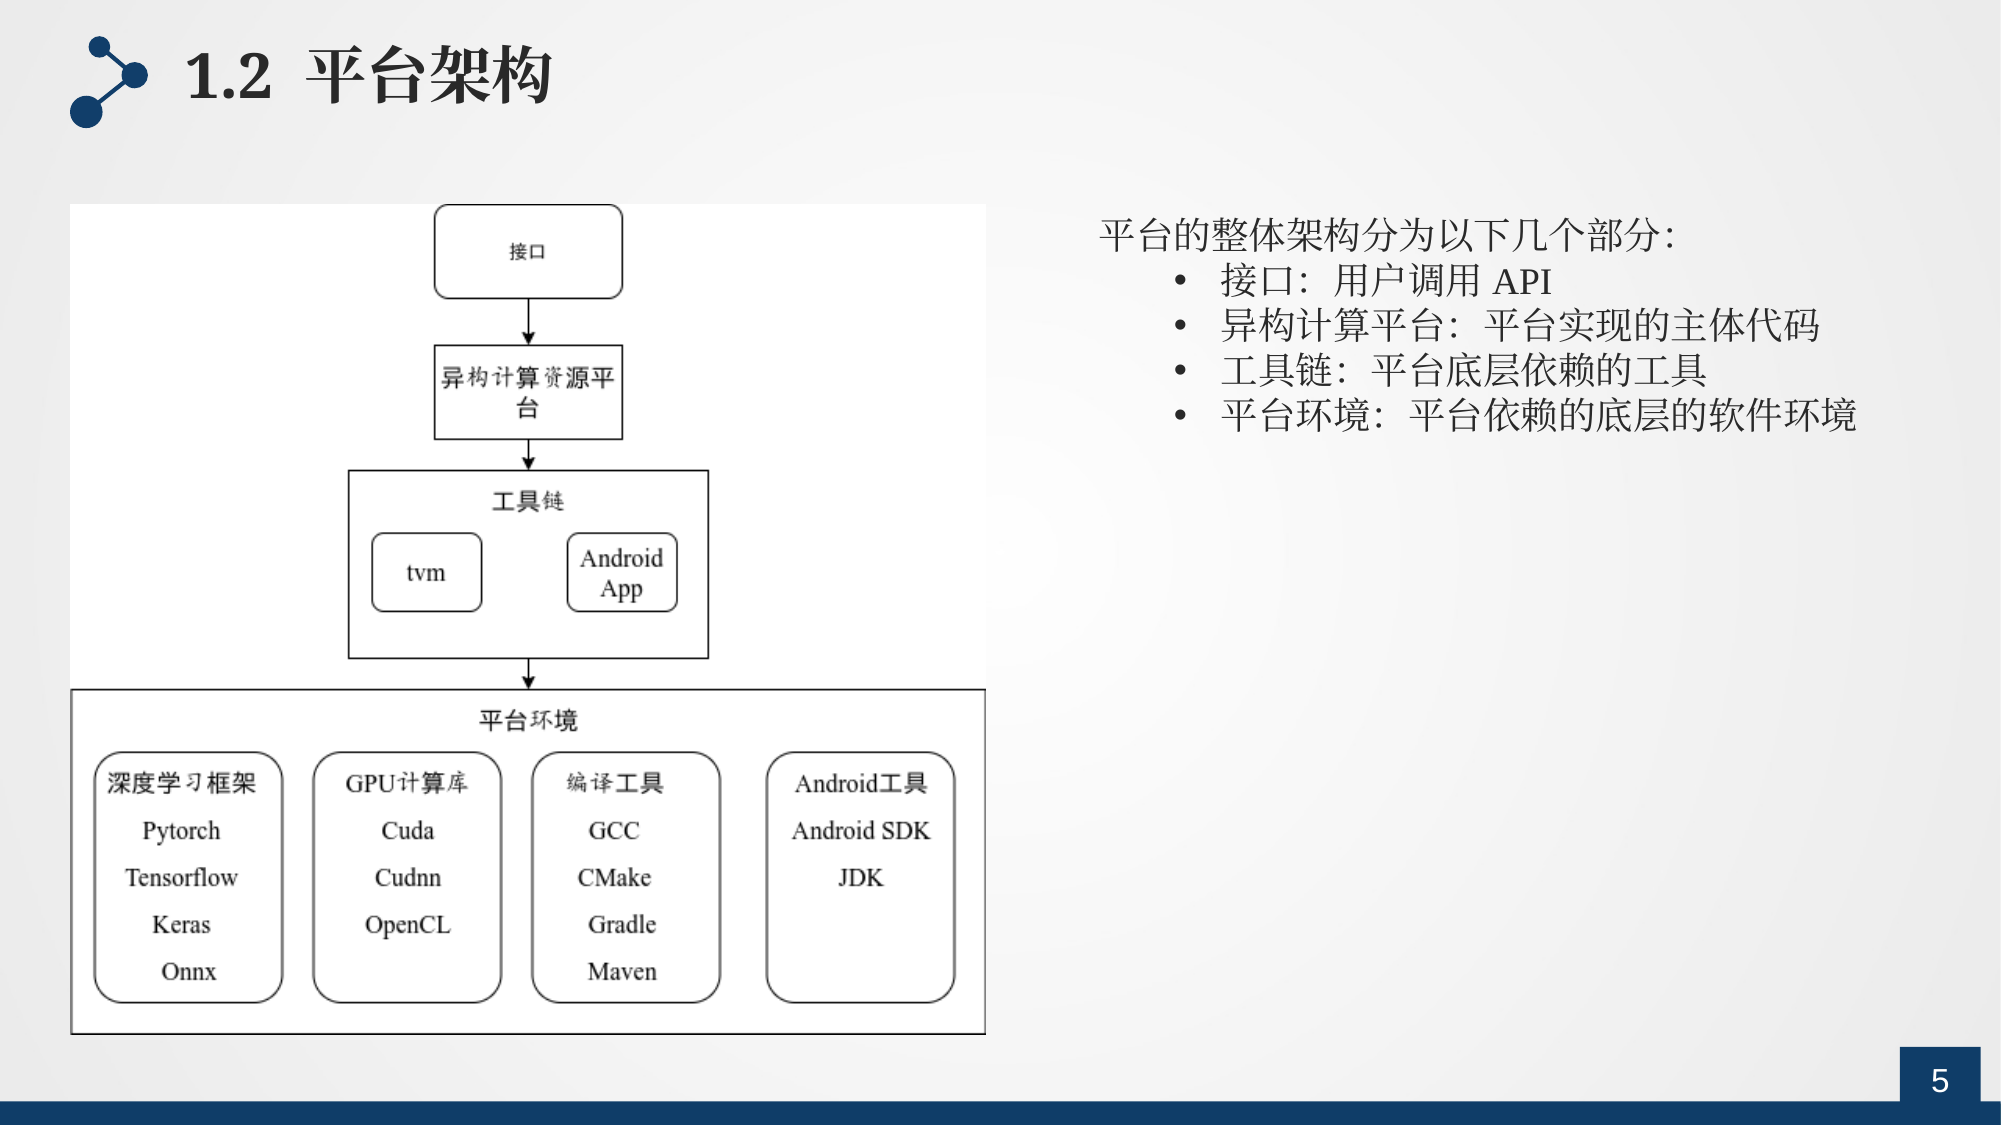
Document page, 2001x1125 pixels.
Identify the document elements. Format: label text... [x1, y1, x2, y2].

text_box 平台的整体架构分为以下几个部分： 接口：用户调用API 异构计算平台：平台实现的主体代码 工具链：平台底层依赖的工具 平台环境：平台依赖的底层的软件环境 [1083, 204, 1873, 445]
picture [0, 0, 2001, 1101]
text_box [70, 36, 148, 129]
text_box 1.2 平台架构 [170, 28, 570, 119]
